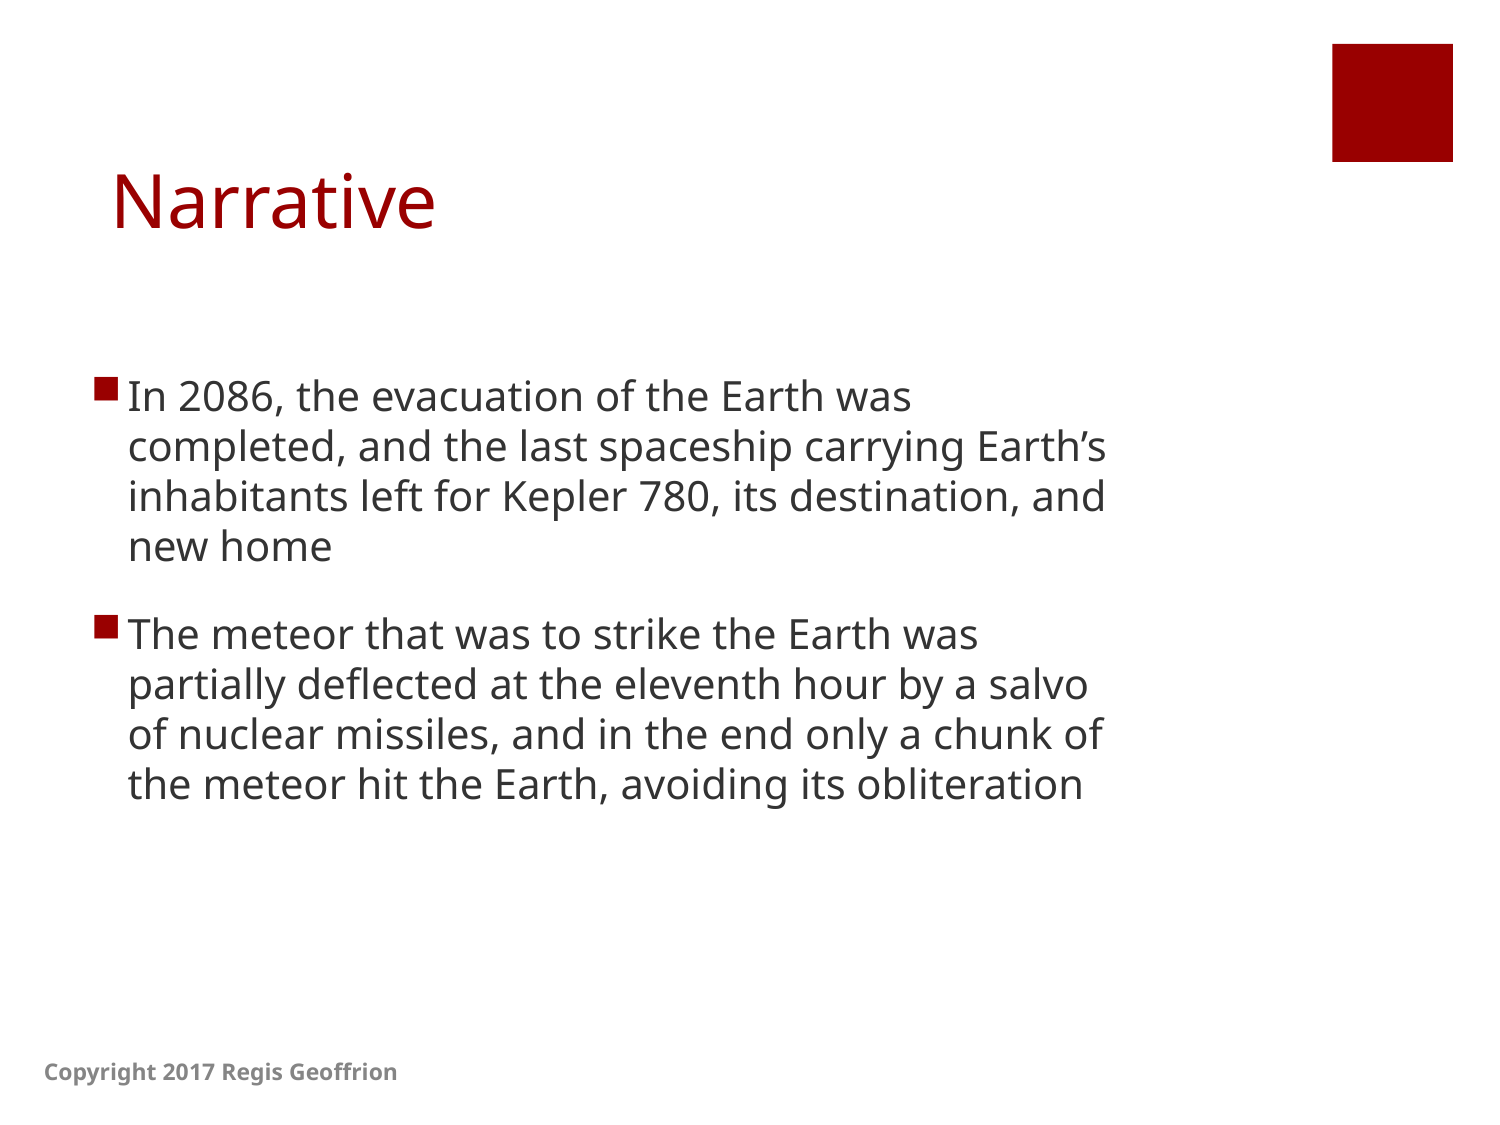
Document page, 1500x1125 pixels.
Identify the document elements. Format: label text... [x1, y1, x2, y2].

list In 2086, the evacuation of the Earth was completed, and the last spaceship carrying Earth’s inhabitants left for Kepler 780, its destination, and new home The meteor that was to strike the Earth was partially deflected at the eleventh hour by a salvo of nuclear missiles, and in the end only a chunk of the meteor hit the Earth, avoiding its obliteration [75, 362, 1143, 1005]
title Narrative [95, 63, 1163, 252]
footer Copyright 2017 Regis Geoffrion [28, 1042, 1015, 1103]
